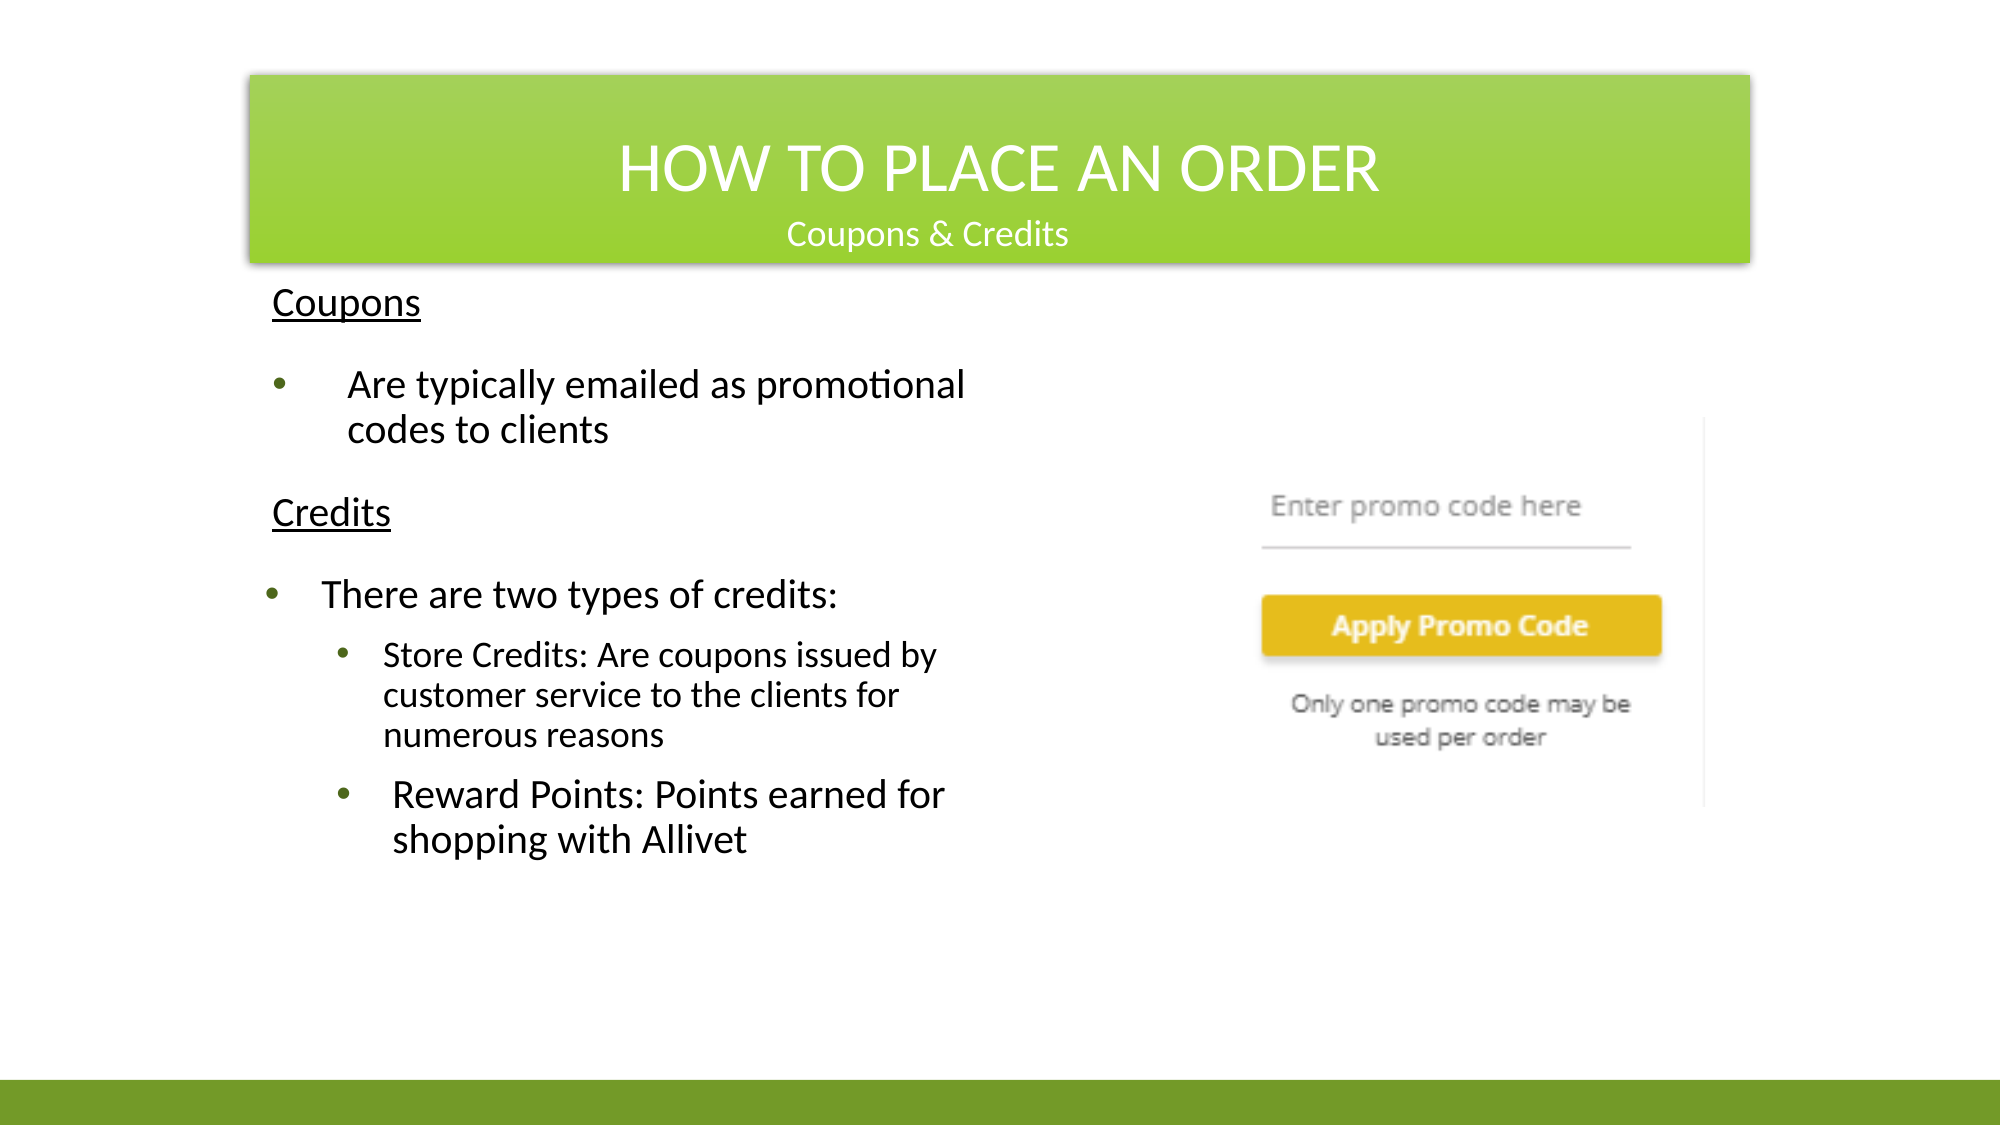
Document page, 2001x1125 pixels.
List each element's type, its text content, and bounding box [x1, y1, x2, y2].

list Coupons Are typically emailed as promotional codes to clients Credits There are two types of credits: Store Credits: Are coupons issued by customer service to the clients for numerous reasons Reward Points: Points earned for shopping with Allivet [249, 272, 1060, 1075]
title How to place an order [249, 75, 1750, 263]
text_box Coupons & Credits [772, 201, 1532, 262]
picture [1234, 417, 1706, 807]
